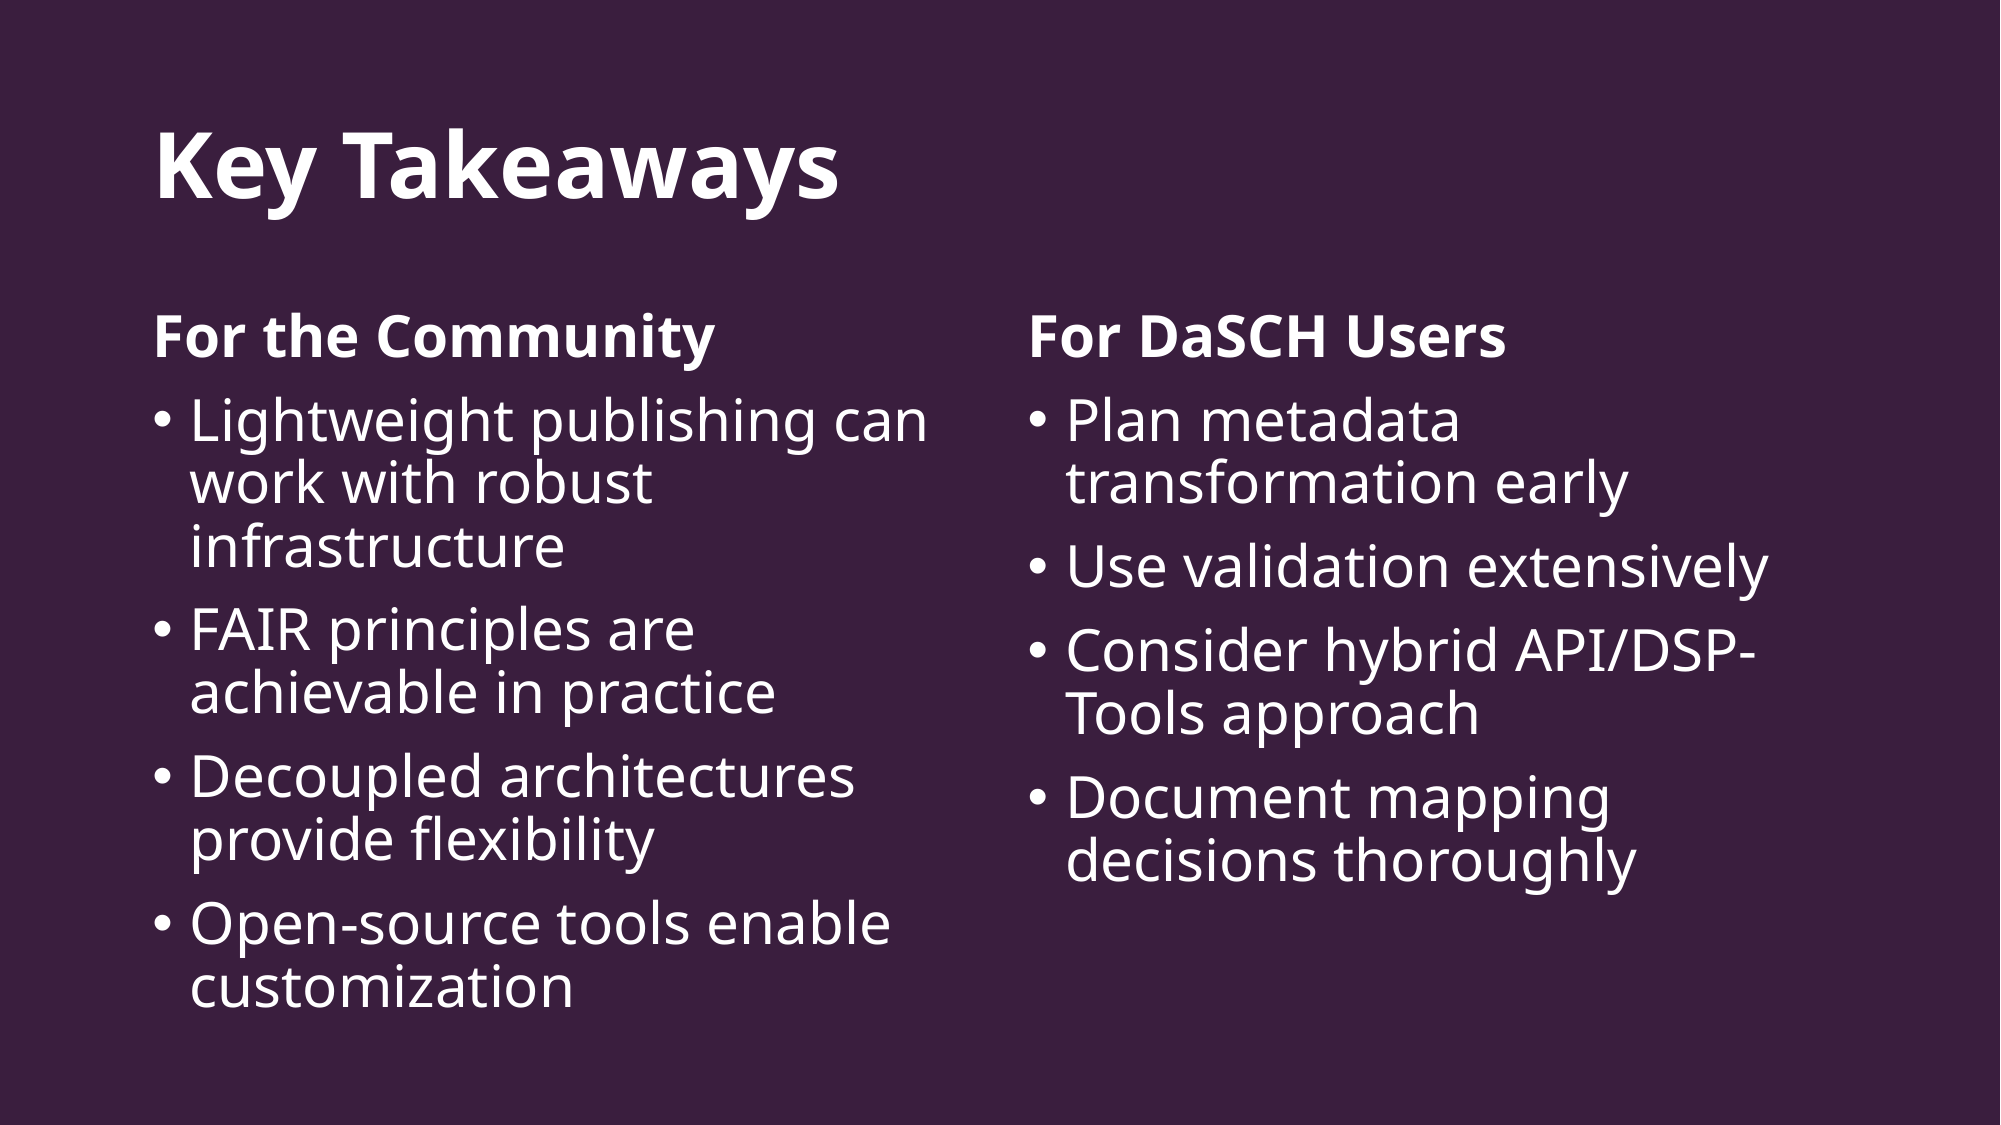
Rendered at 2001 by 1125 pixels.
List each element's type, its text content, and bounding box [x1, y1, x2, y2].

title Key Takeaways [137, 59, 1863, 278]
list For DaSCH Users Plan metadata transformation early Use validation extensively Consider hybrid API/DSP-Tools approach Document mapping decisions thoroughly [1012, 299, 1863, 1014]
list For the Community Lightweight publishing can work with robust infrastructure FAIR principles are achievable in practice Decoupled architectures provide flexibility Open-source tools enable customization [137, 299, 988, 1014]
